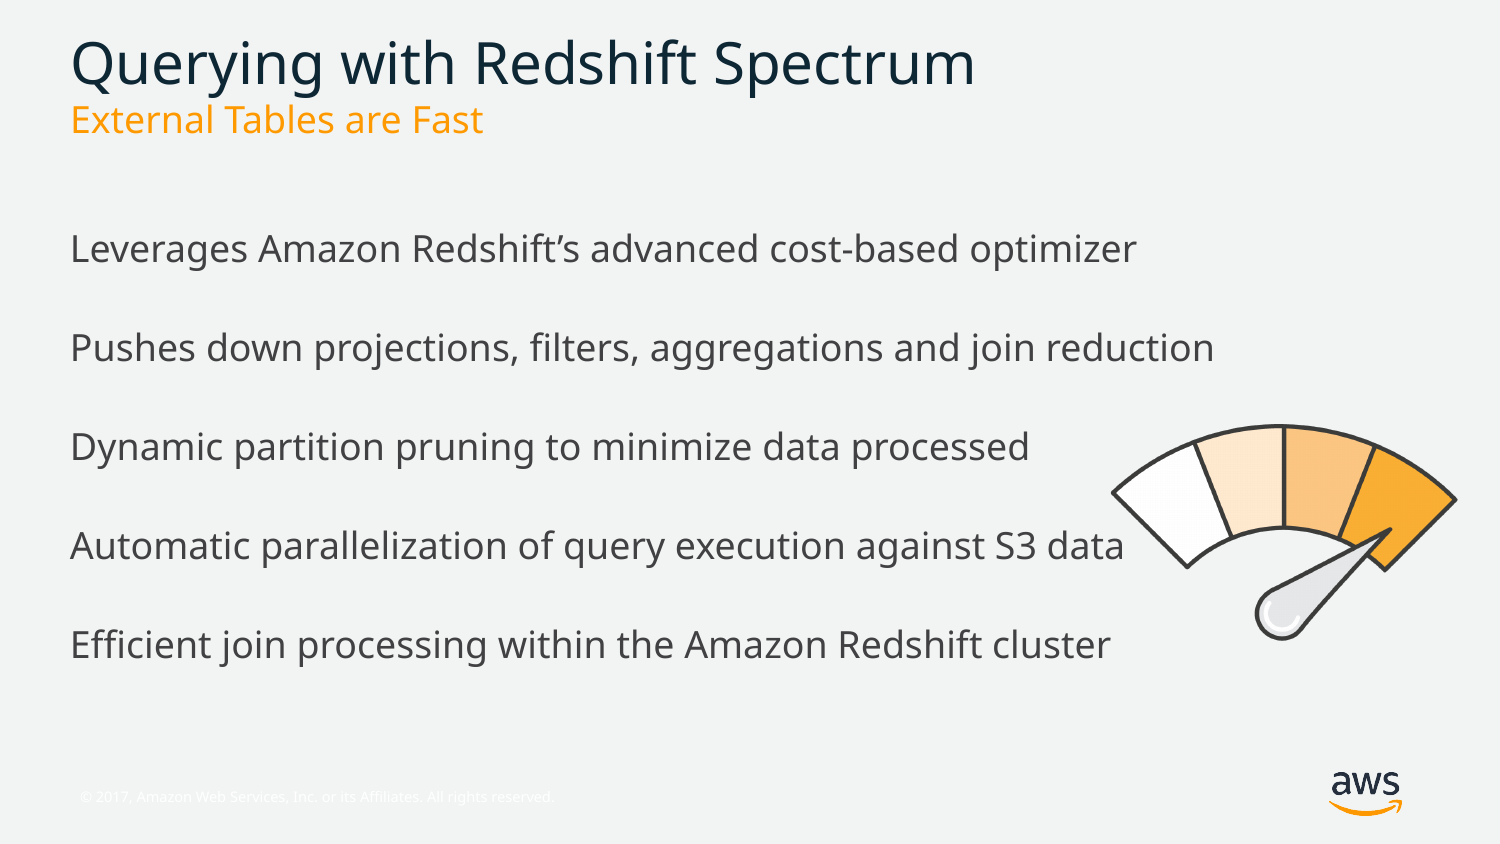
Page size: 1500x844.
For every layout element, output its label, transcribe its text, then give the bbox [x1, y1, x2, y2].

picture [1068, 315, 1500, 748]
picture [1329, 772, 1402, 816]
title Querying with Redshift Spectrum External Tables are Fast [55, 18, 1402, 109]
text_box Leverages Amazon Redshift’s advanced cost-based optimizer Pushes down projections, filters, aggregations and join reduction Dynamic partition pruning to minimize data processed Automatic parallelization of query execution against S3 data Efficient join processing within the Amazon Redshift cluster [55, 217, 1442, 748]
